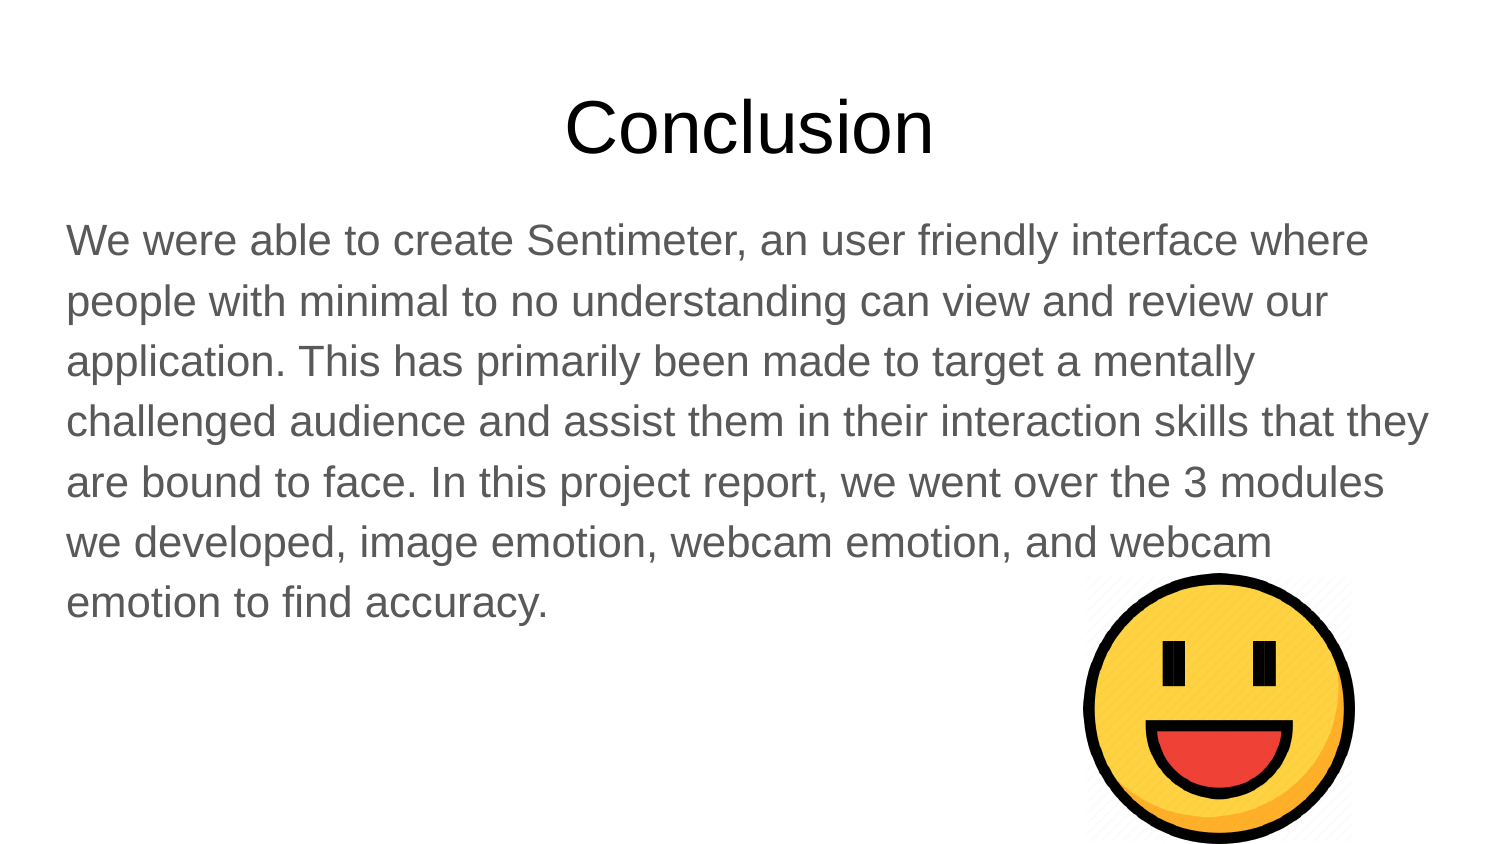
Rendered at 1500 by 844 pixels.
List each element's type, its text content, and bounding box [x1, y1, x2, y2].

list We were able to create Sentimeter, an user friendly interface where people with minimal to no understanding can view and review our application. This has primarily been made to target a mentally challenged audience and assist them in their interaction skills that they are bound to face. In this project report, we went over the 3 modules we developed, image emotion, webcam emotion, and webcam emotion to find accuracy. [51, 189, 1449, 750]
title Conclusion [51, 63, 1449, 180]
picture [1083, 572, 1355, 844]
